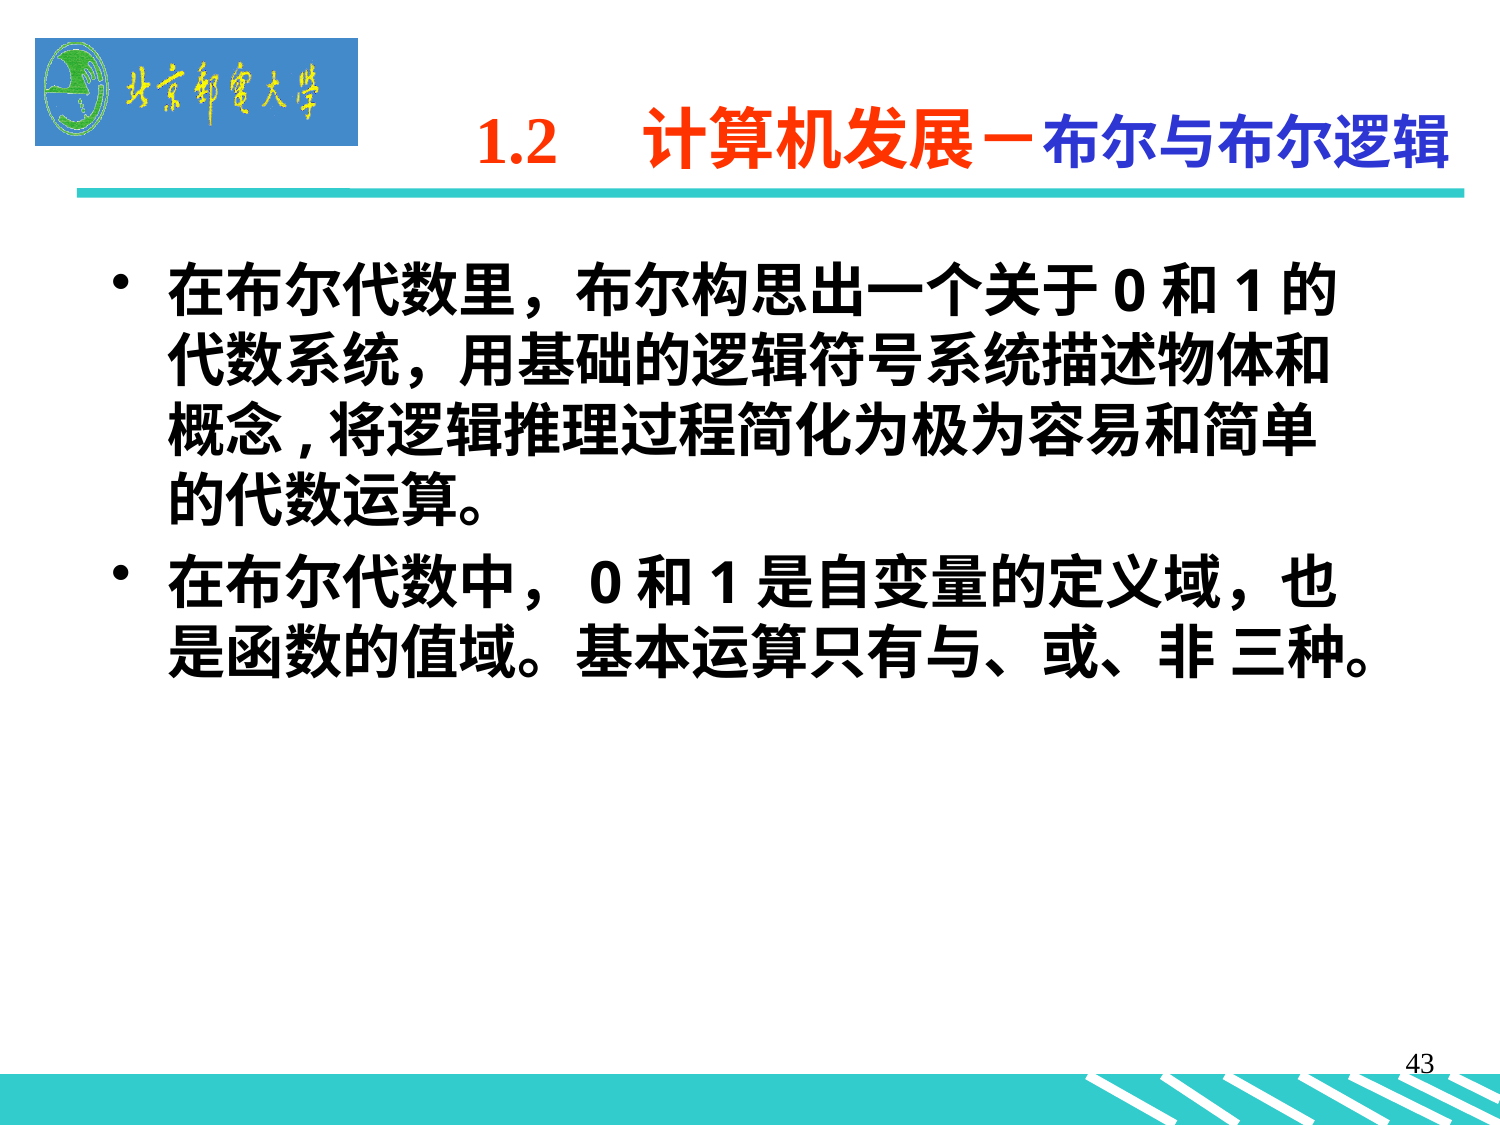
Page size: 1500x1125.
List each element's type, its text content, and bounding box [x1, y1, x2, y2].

title 1.2 计算机发展－布尔与布尔逻辑 [171, 28, 1466, 247]
picture [34, 37, 171, 146]
text_box 43 [1137, 1037, 1450, 1113]
text_box [562, 602, 1450, 658]
list 在布尔代数里，布尔构思出一个关于0和1的代数系统，用基础的逻辑符号系统描述物体和概念,将逻辑推理过程简化为极为容易和简单的代数运算。 在布尔代数中，0和1是自变量的定义域，也是函数的值域。基本运算只有与、或、非 三种。 [96, 246, 1391, 960]
